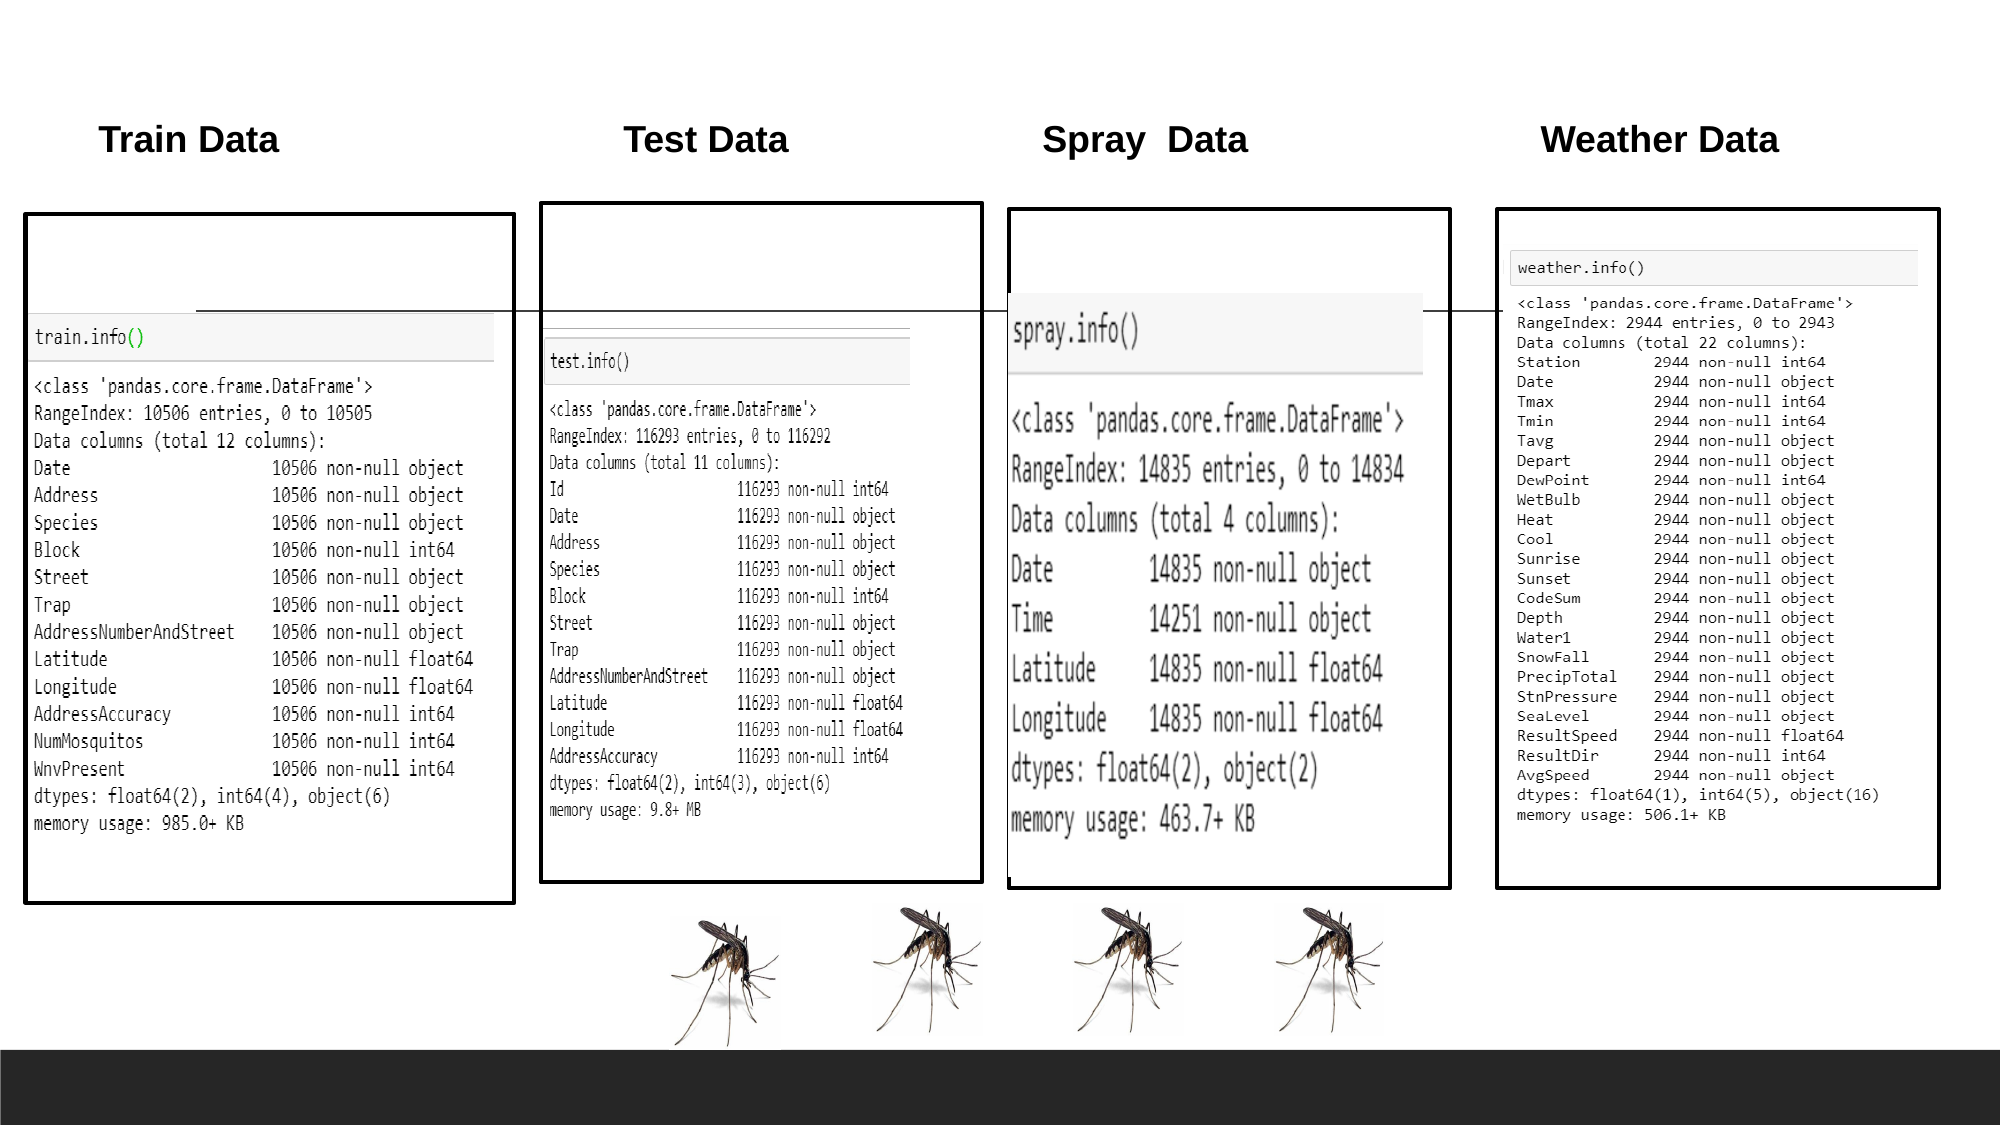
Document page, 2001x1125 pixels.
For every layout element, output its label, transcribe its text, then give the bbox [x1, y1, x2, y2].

picture [1503, 244, 1919, 836]
text_box Weather Data [1525, 107, 1911, 169]
picture [1008, 293, 1424, 877]
text_box [25, 213, 515, 903]
text_box Test Data [608, 107, 915, 169]
picture [669, 916, 781, 1051]
picture [25, 313, 494, 855]
text_box [1008, 208, 1450, 889]
text_box Spray Data [1027, 107, 1371, 169]
picture [540, 327, 911, 841]
picture [871, 902, 983, 1037]
text_box Train Data [83, 107, 417, 169]
picture [1273, 902, 1385, 1037]
text_box [540, 202, 983, 883]
text_box [1497, 208, 1939, 889]
picture [1072, 902, 1184, 1037]
